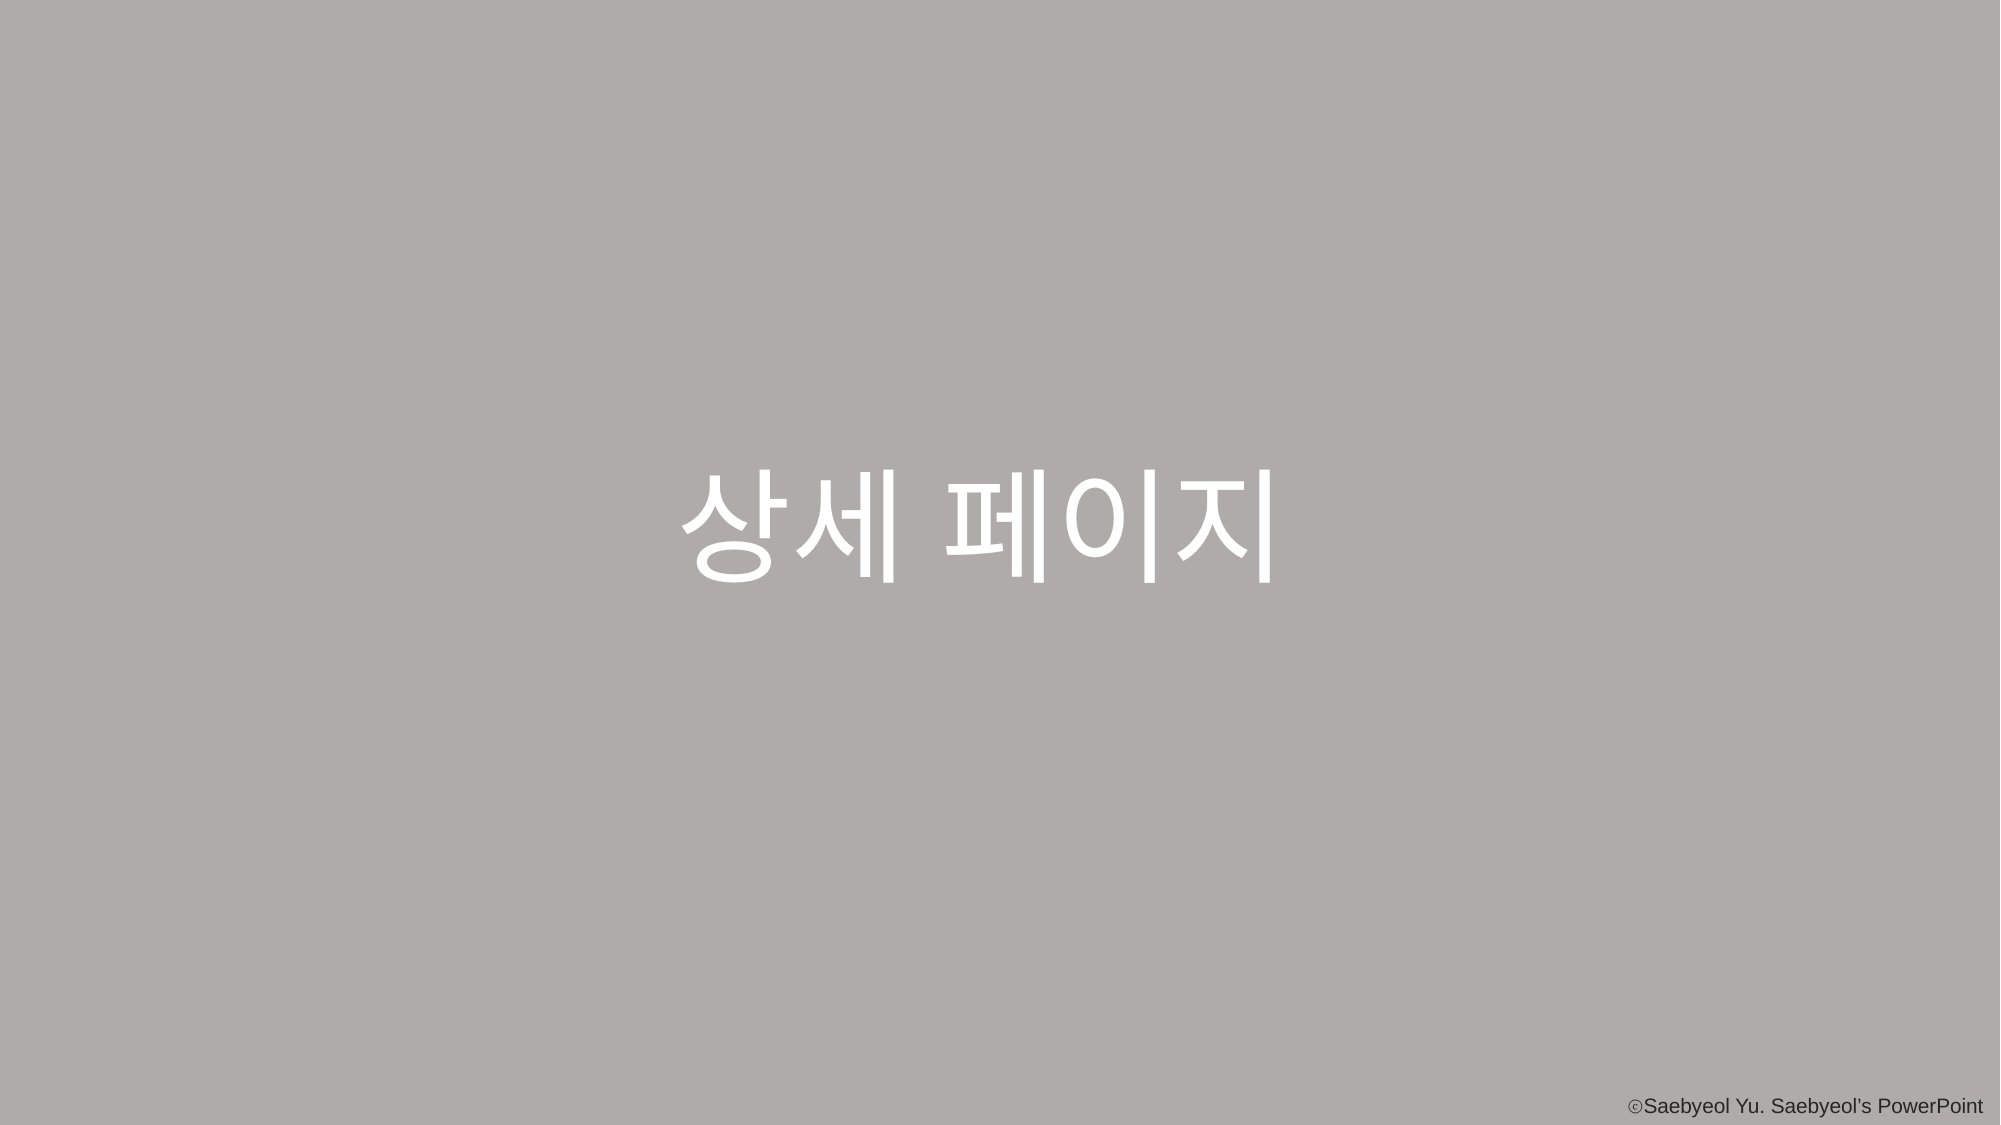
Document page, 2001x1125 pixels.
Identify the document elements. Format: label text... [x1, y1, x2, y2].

text_box 상세 페이지 [1016, 440, 1497, 606]
text_box 상세 페이지 [661, 440, 786, 606]
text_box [786, 423, 1016, 702]
